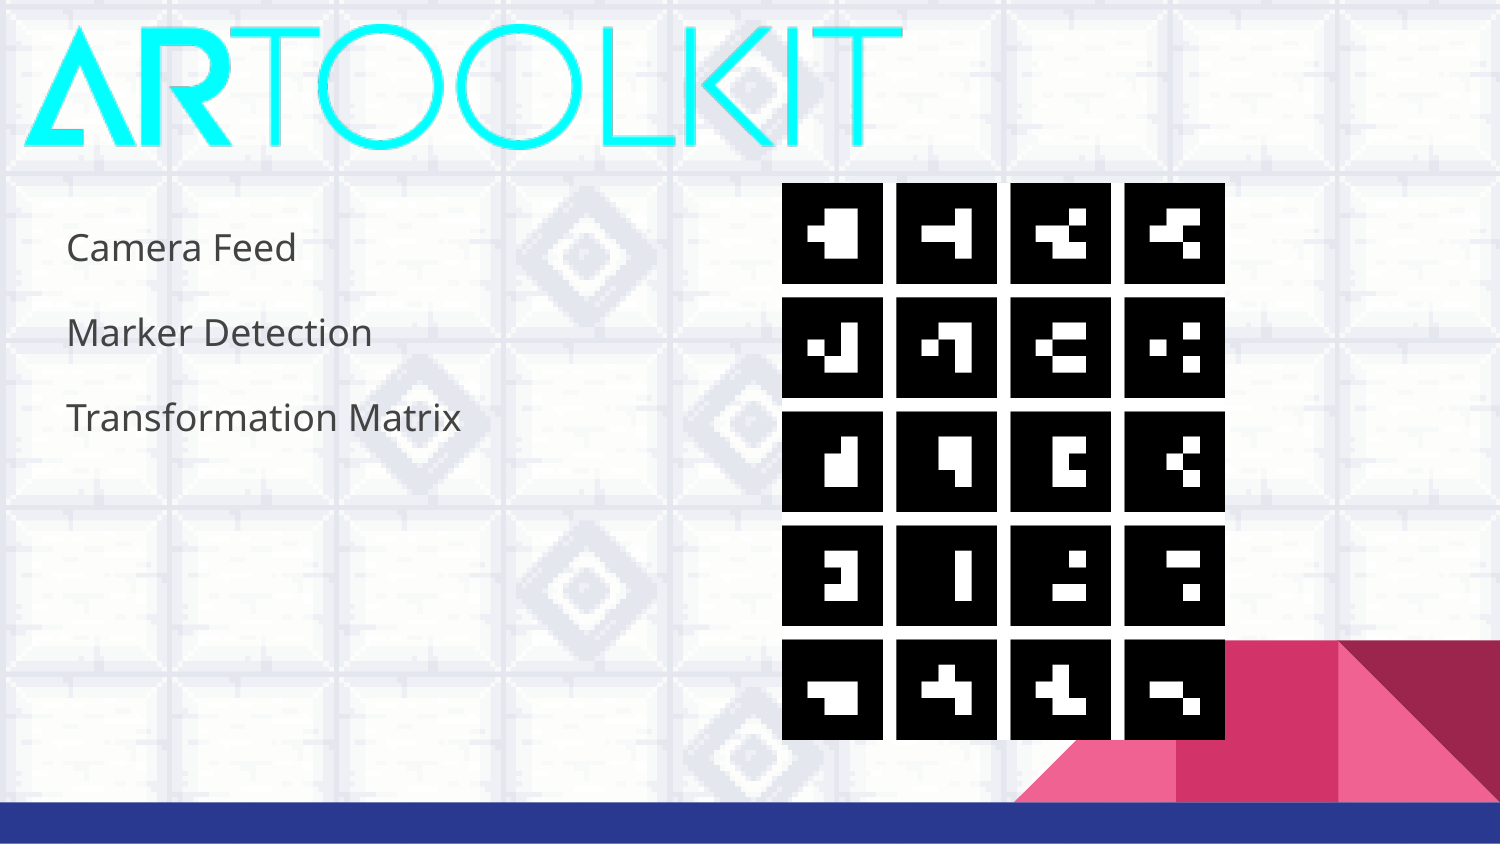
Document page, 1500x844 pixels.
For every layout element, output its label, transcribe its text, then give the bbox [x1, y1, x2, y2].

list Camera Feed Marker Detection Transformation Matrix [51, 201, 1449, 750]
picture [0, 0, 1500, 802]
